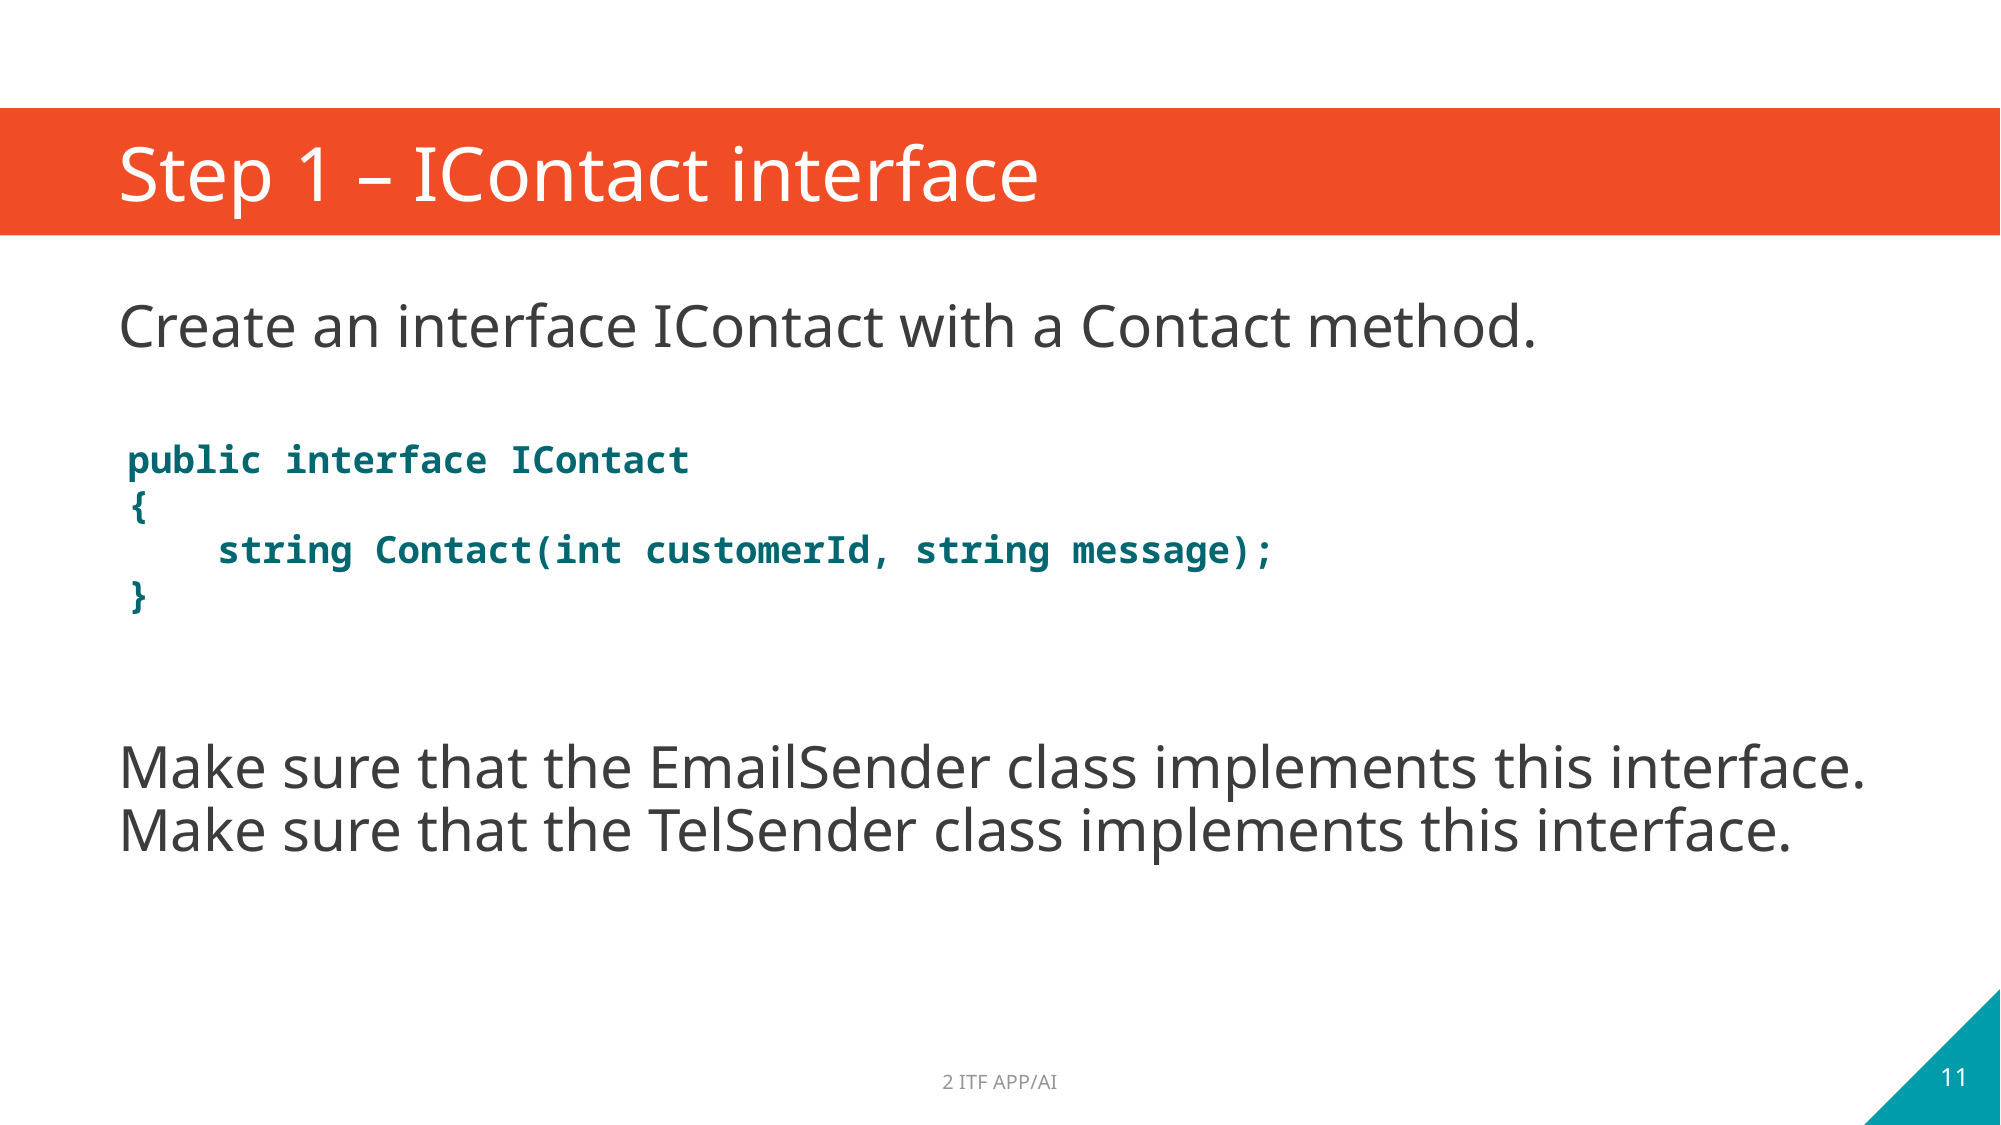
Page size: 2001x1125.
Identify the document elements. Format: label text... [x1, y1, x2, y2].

slide_number 11 [1862, 987, 2000, 1125]
list Create an interface IContact with a Contact method. Make sure that the EmailSender class implements this interface. Make sure that the TelSender class implements this interface. [0, 237, 2000, 1040]
footer 2 ITF APP/AI [704, 1062, 1296, 1101]
title Step 1 – IContact interface [0, 108, 2000, 236]
text_box public interface IContact { string Contact(int customerId, string message); } [112, 429, 1403, 624]
